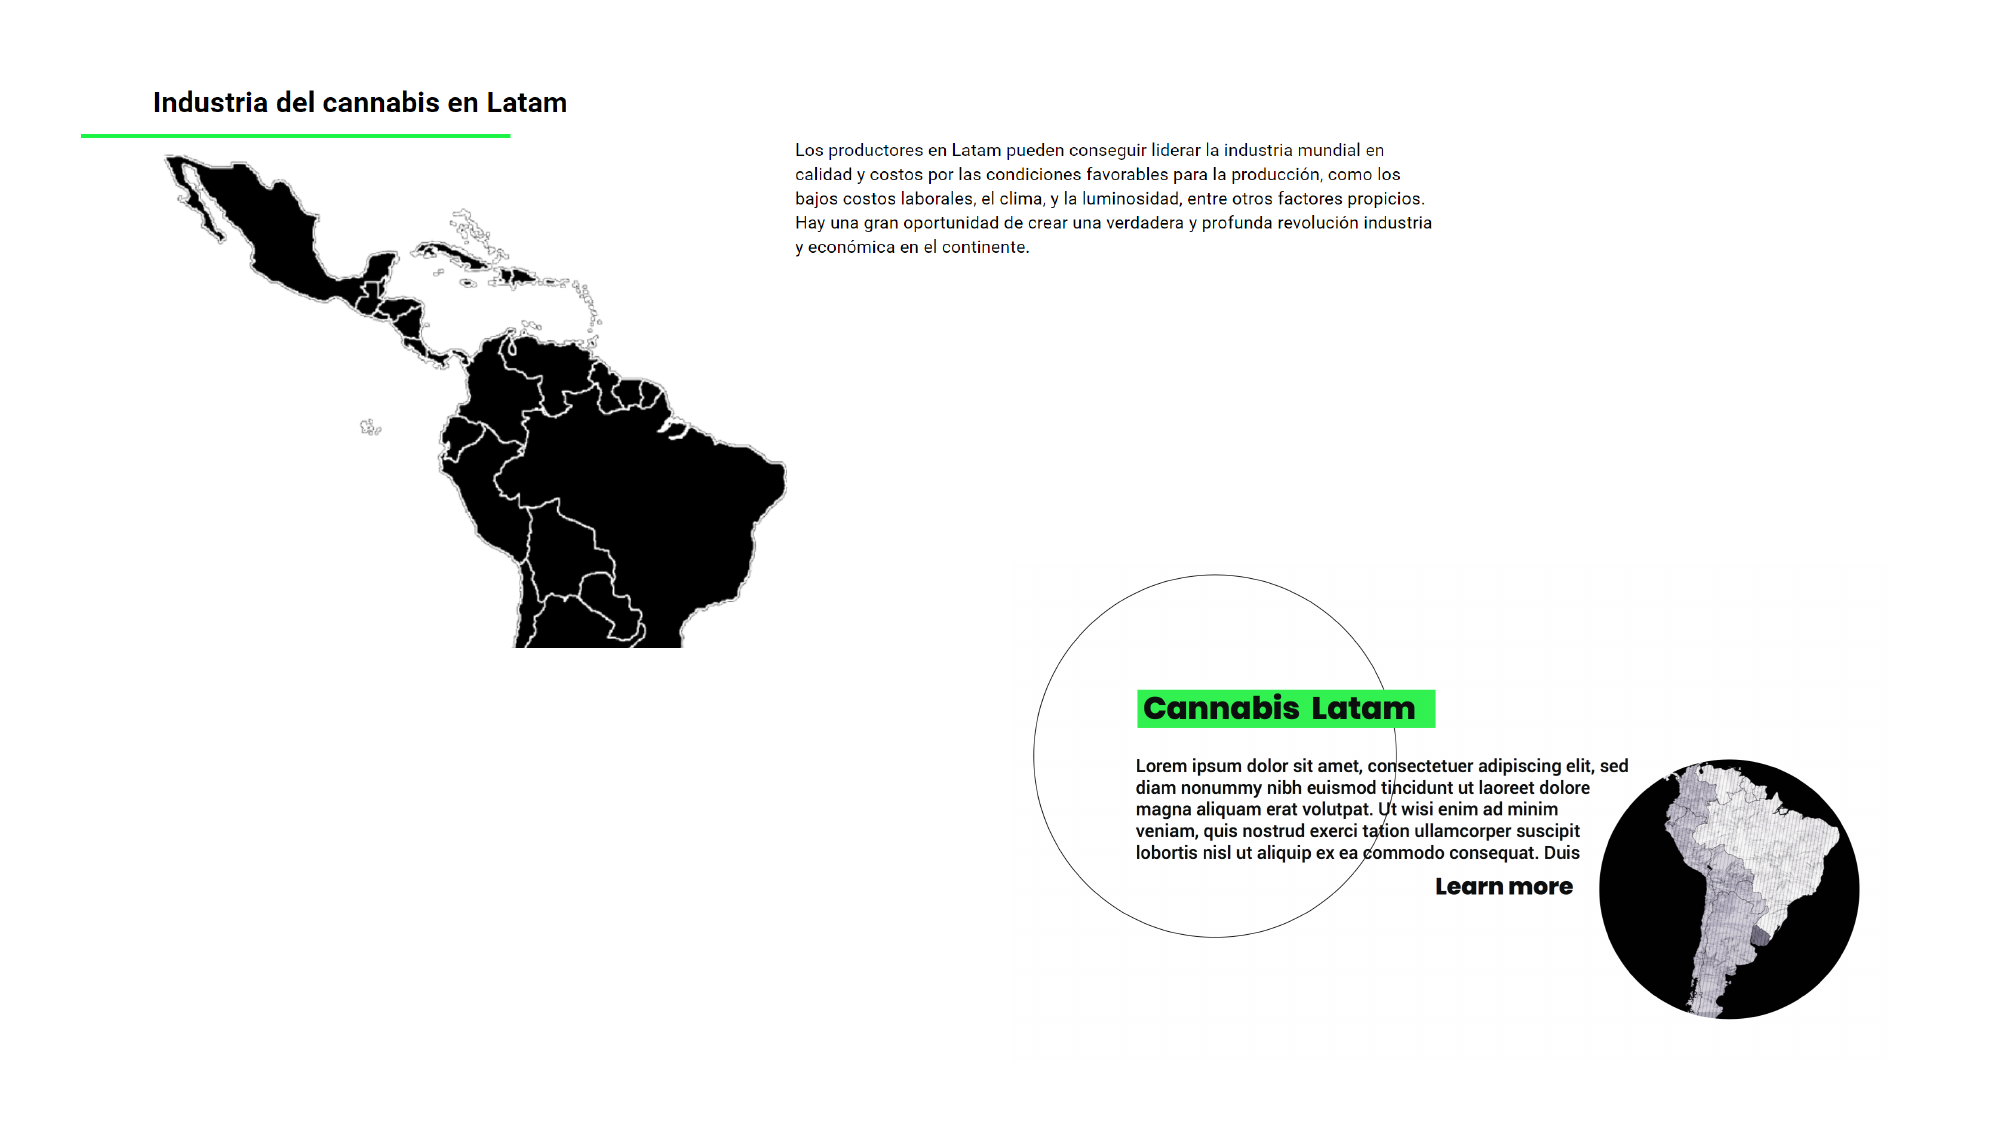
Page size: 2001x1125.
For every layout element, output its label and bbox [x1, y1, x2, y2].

picture [81, 81, 1889, 1062]
